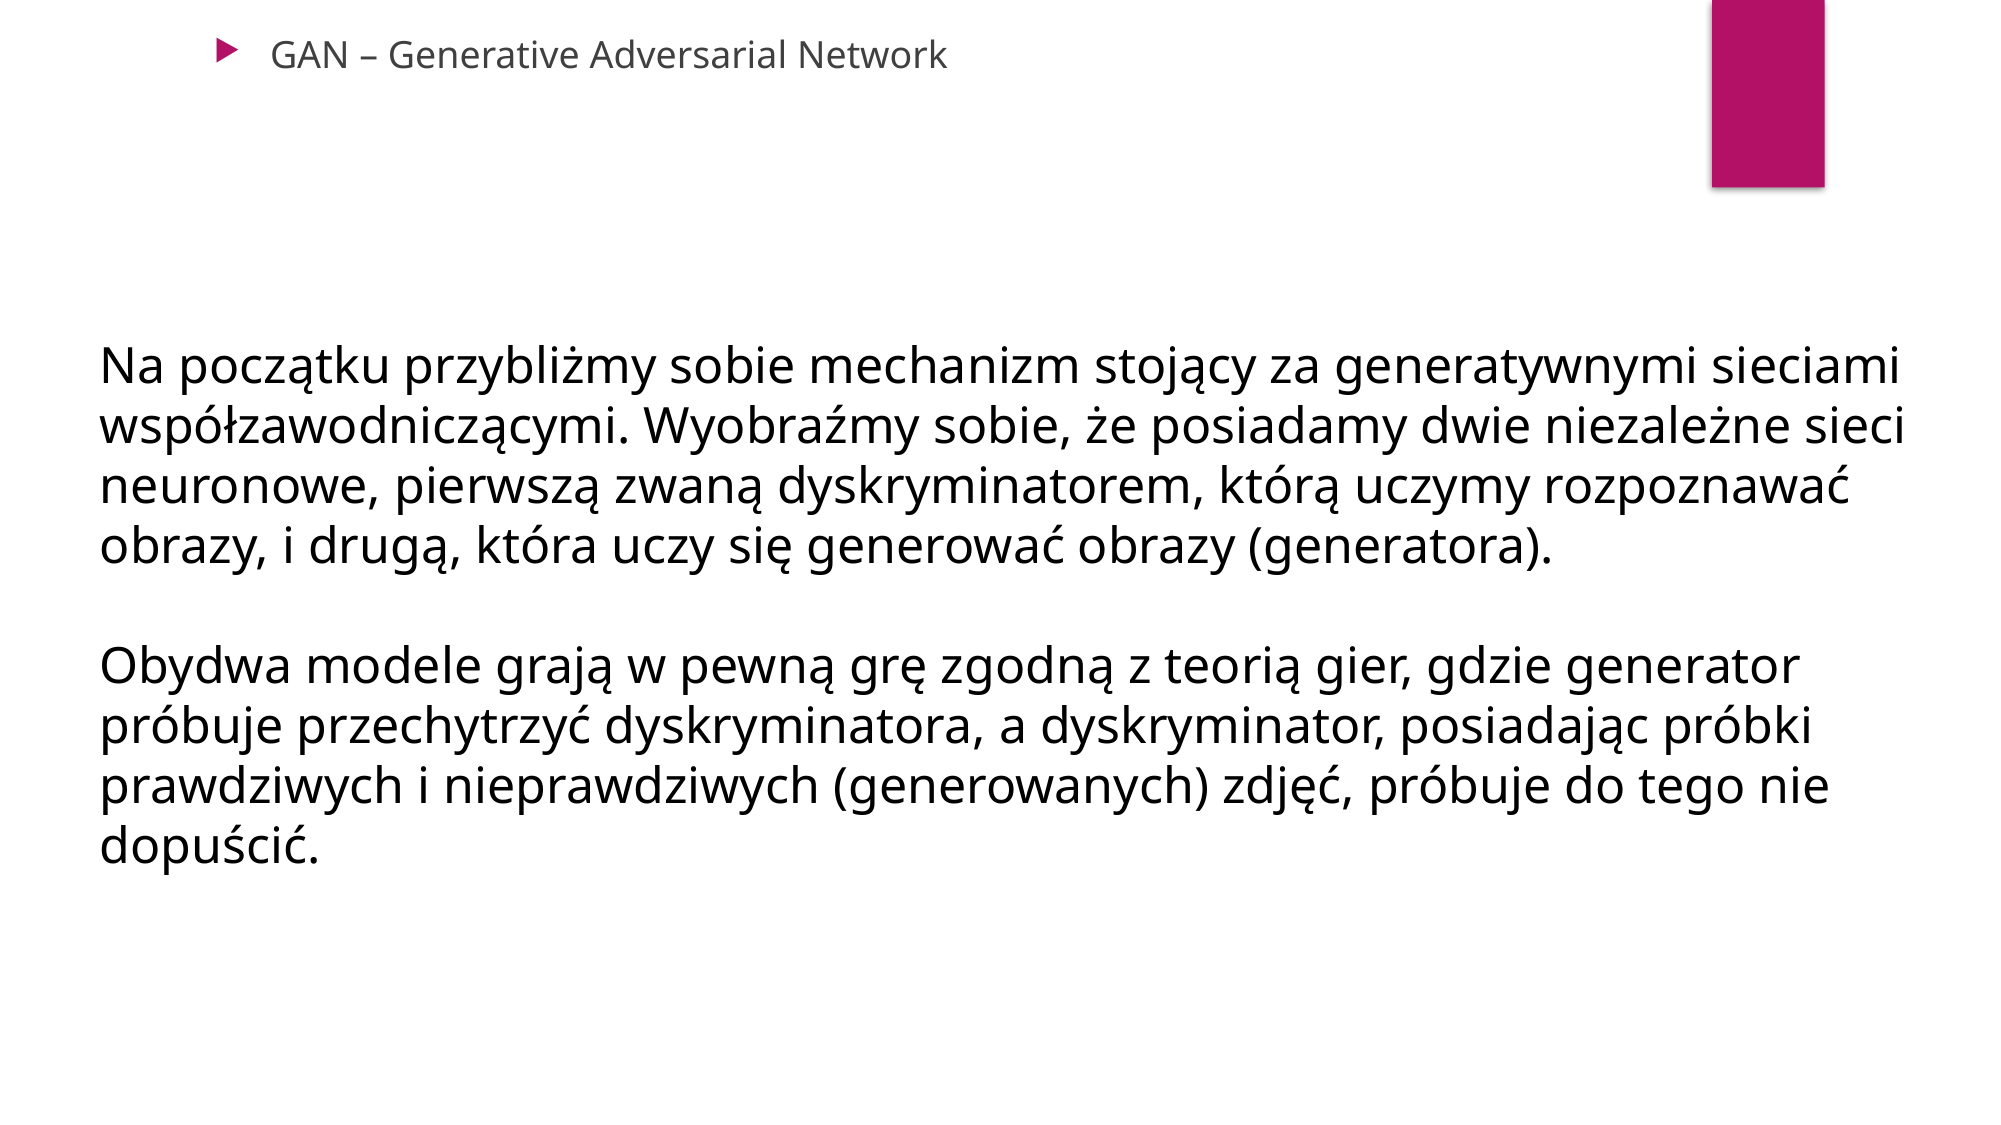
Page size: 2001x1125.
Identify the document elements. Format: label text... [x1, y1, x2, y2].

list GAN – Generative Adversarial Network [198, 23, 2000, 176]
text_box Na początku przybliżmy sobie mechanizm stojący za generatywnymi sieciami współzawodniczącymi. Wyobraźmy sobie, że posiadamy dwie niezależne sieci neuronowe, pierwszą zwaną dyskryminatorem, którą uczymy rozpoznawać obrazy, i drugą, która uczy się generować obrazy (generatora). Obydwa modele grają w pewną grę zgodną z teorią gier, gdzie generator próbuje przechytrzyć dyskryminatora, a dyskryminator, posiadając próbki prawdziwych i nieprawdziwych (generowanych) zdjęć, próbuje do tego nie dopuścić. [85, 265, 1925, 881]
